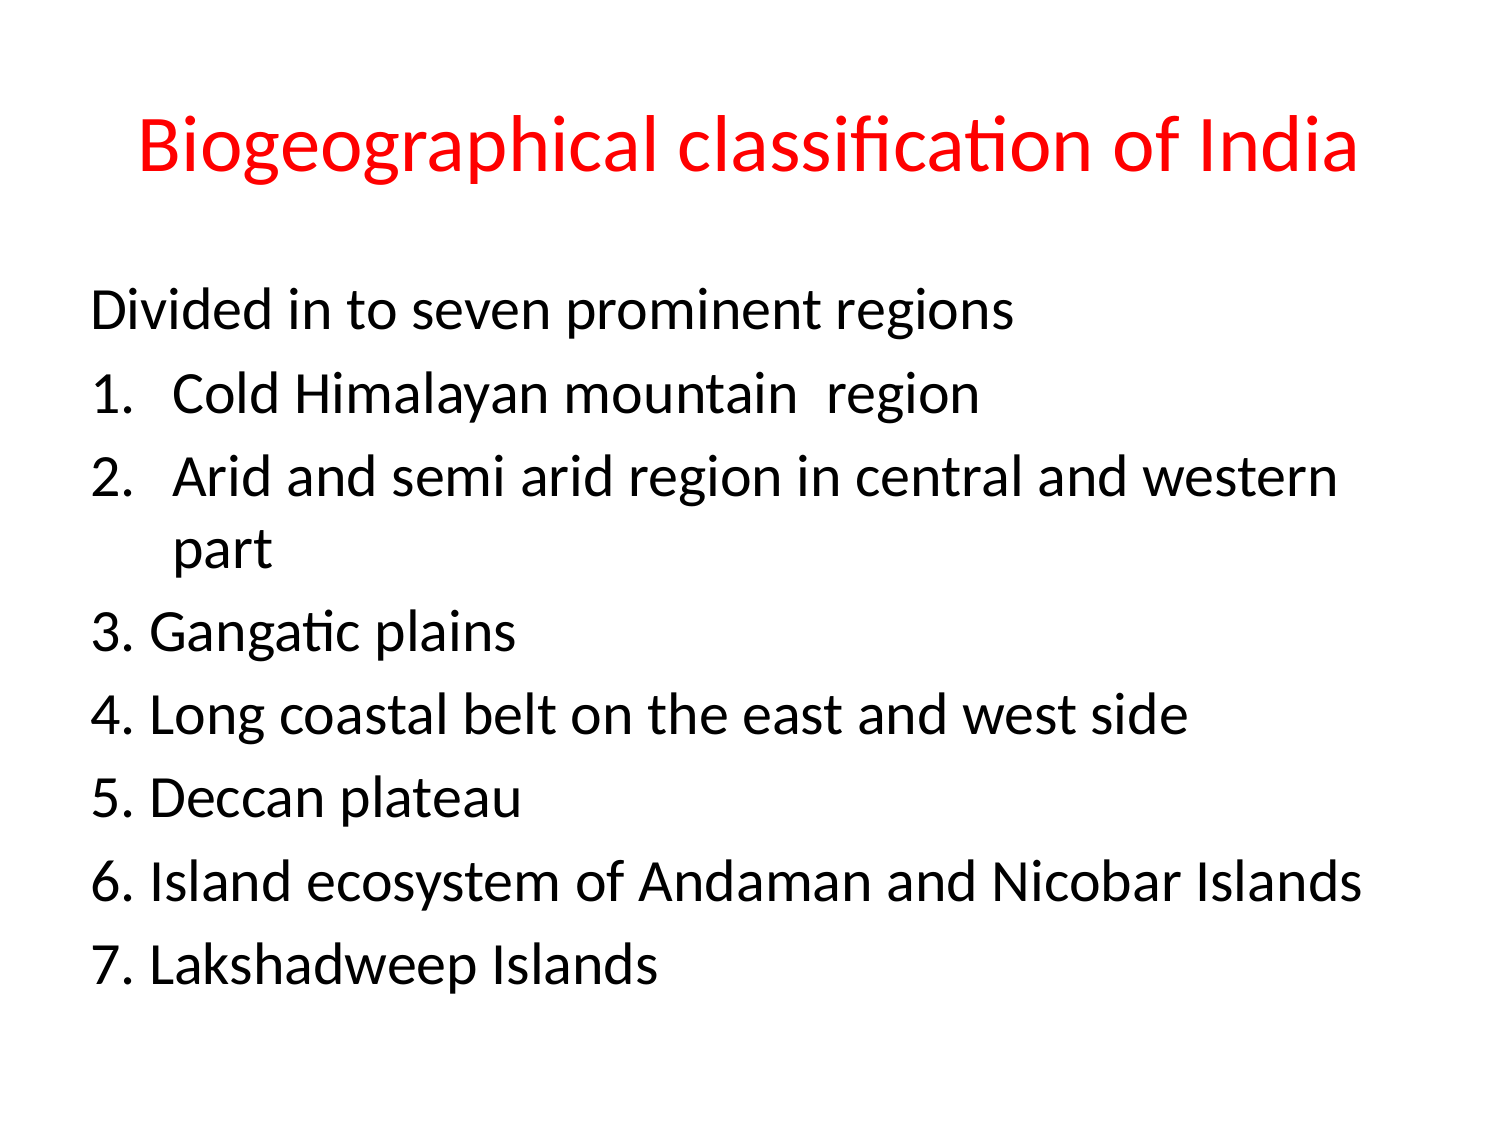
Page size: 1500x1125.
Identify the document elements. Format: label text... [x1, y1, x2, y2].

title Biogeographical classification of India [75, 45, 1425, 233]
list Divided in to seven prominent regions Cold Himalayan mountain region Arid and semi arid region in central and western part 3. Gangatic plains 4. Long coastal belt on the east and west side 5. Deccan plateau 6. Island ecosystem of Andaman and Nicobar Islands 7. Lakshadweep Islands [75, 262, 1425, 1005]
